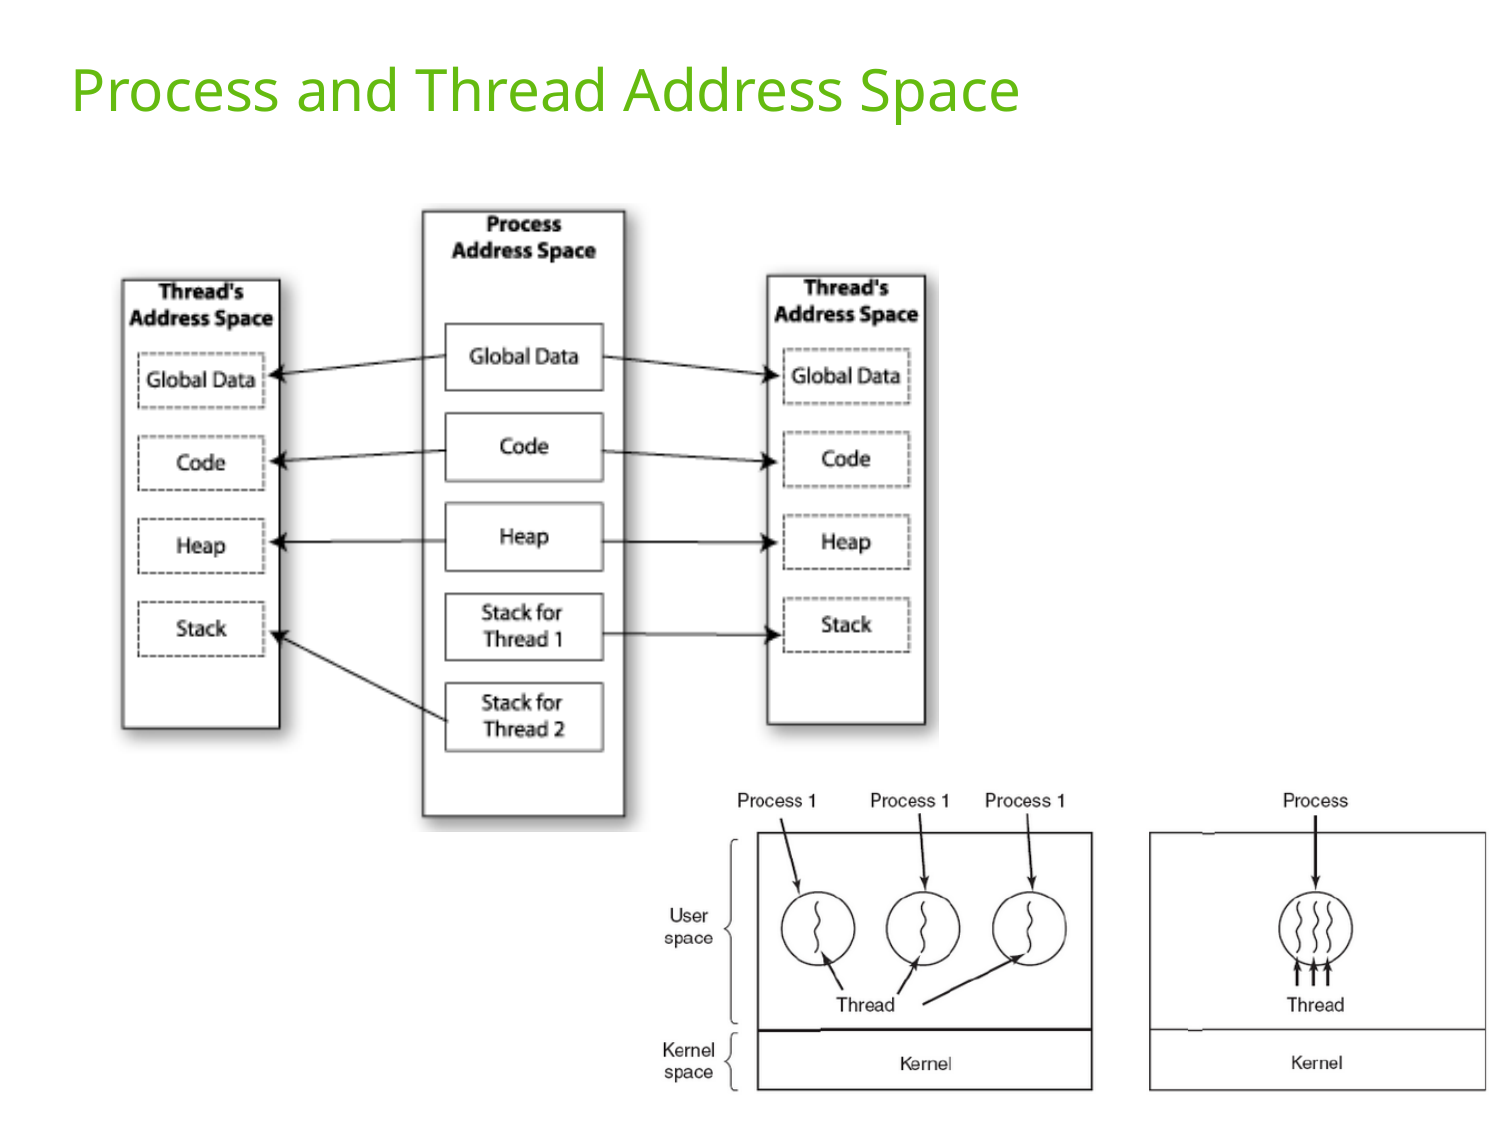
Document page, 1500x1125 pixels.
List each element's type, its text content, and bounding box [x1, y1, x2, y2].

title Process and Thread Address Space [70, 52, 1430, 139]
picture [111, 203, 1495, 1097]
